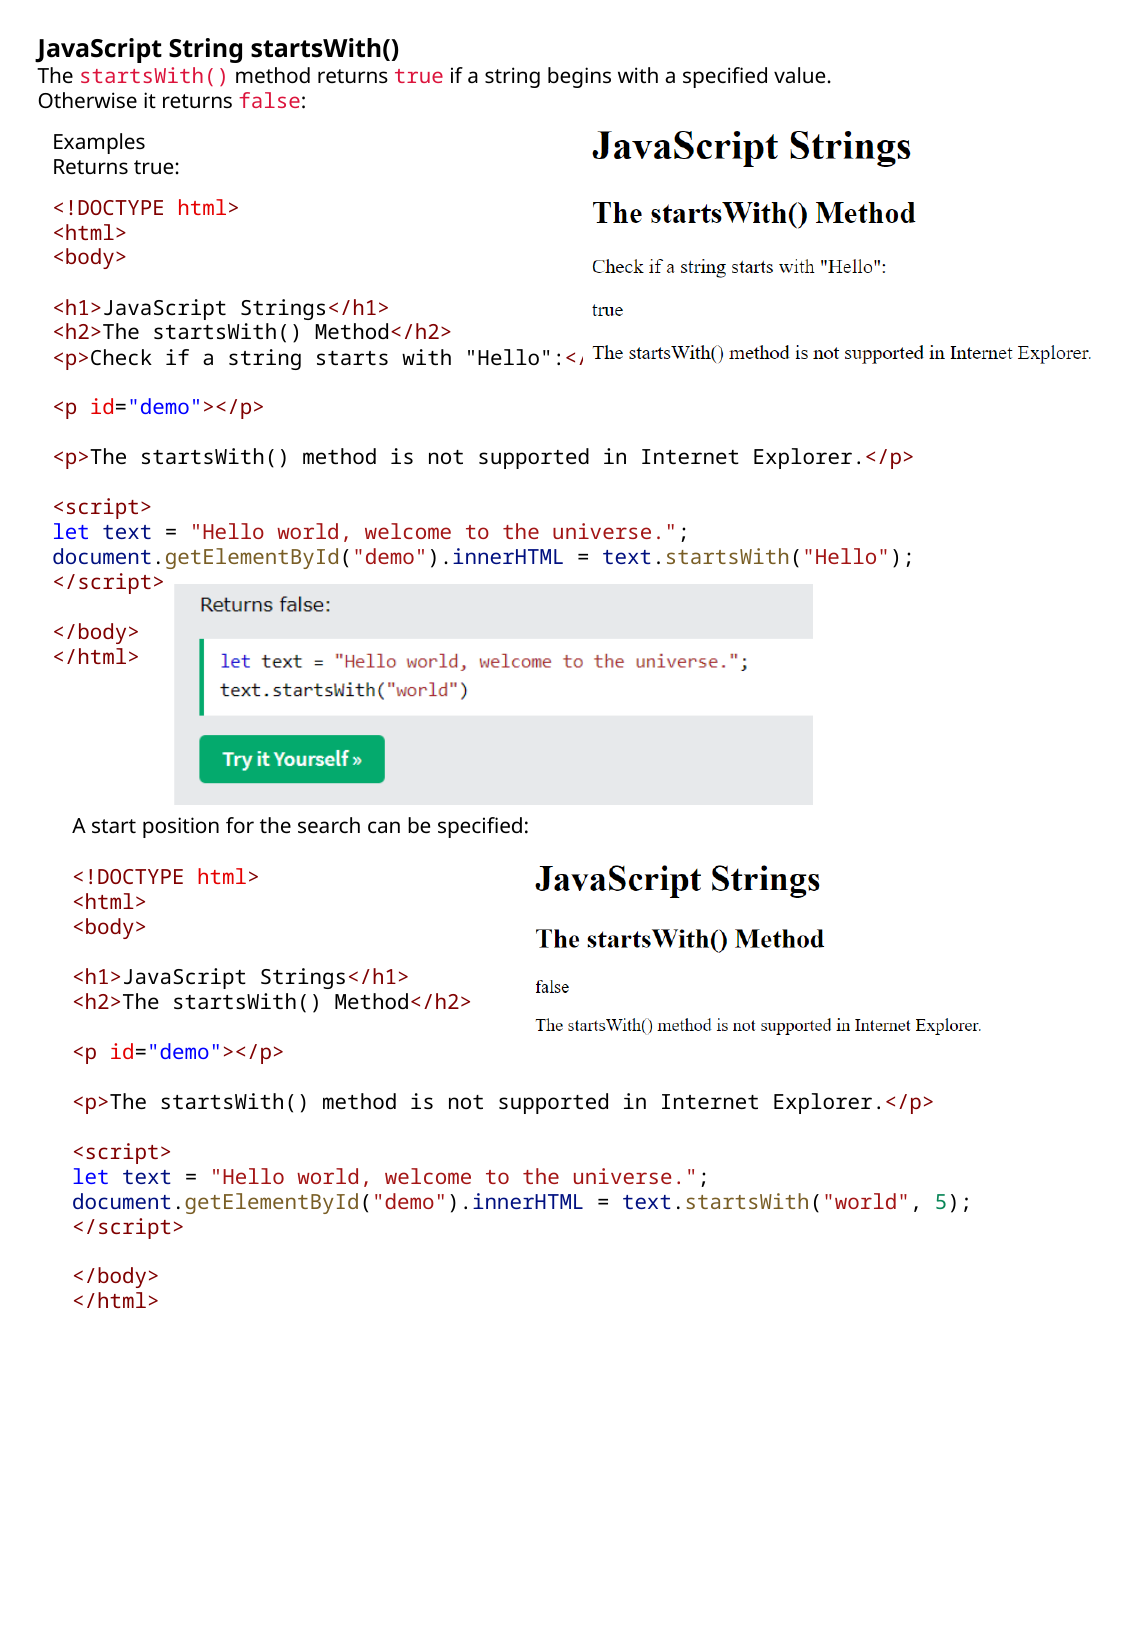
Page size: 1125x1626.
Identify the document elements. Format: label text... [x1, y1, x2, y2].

text_box JavaScript String startsWith() The startsWith() method returns true if a string begins with a specified value. Otherwise it returns false: [22, 25, 1032, 120]
text_box A start position for the search can be specified: [57, 804, 620, 856]
picture [172, 584, 813, 805]
picture [583, 121, 1106, 374]
picture [527, 856, 992, 1058]
text_box <!DOCTYPE html> <html> <body> <h1>JavaScript Strings</h1> <h2>The startsWith() Method</h2> <p id="demo"></p> <p>The startsWith() method is not supported in Internet Explorer.</p> <script> let text = "Hello world, welcome to the universe."; document.getElementById("demo").innerHTML = text.startsWith("world", 5); </script> </body> </html> [57, 856, 1032, 1321]
text_box <!DOCTYPE html> <html> <body> <h1>JavaScript Strings</h1> <h2>The startsWith() Method</h2> <p>Check if a string starts with "Hello":</p> <p id="demo"></p> <p>The startsWith() method is not supported in Internet Explorer.</p> <script> let text = "Hello world, welcome to the universe."; document.getElementById("demo").innerHTML = text.startsWith("Hello"); </script> </body> </html> [37, 186, 1032, 677]
text_box Examples Returns true: [37, 121, 583, 186]
